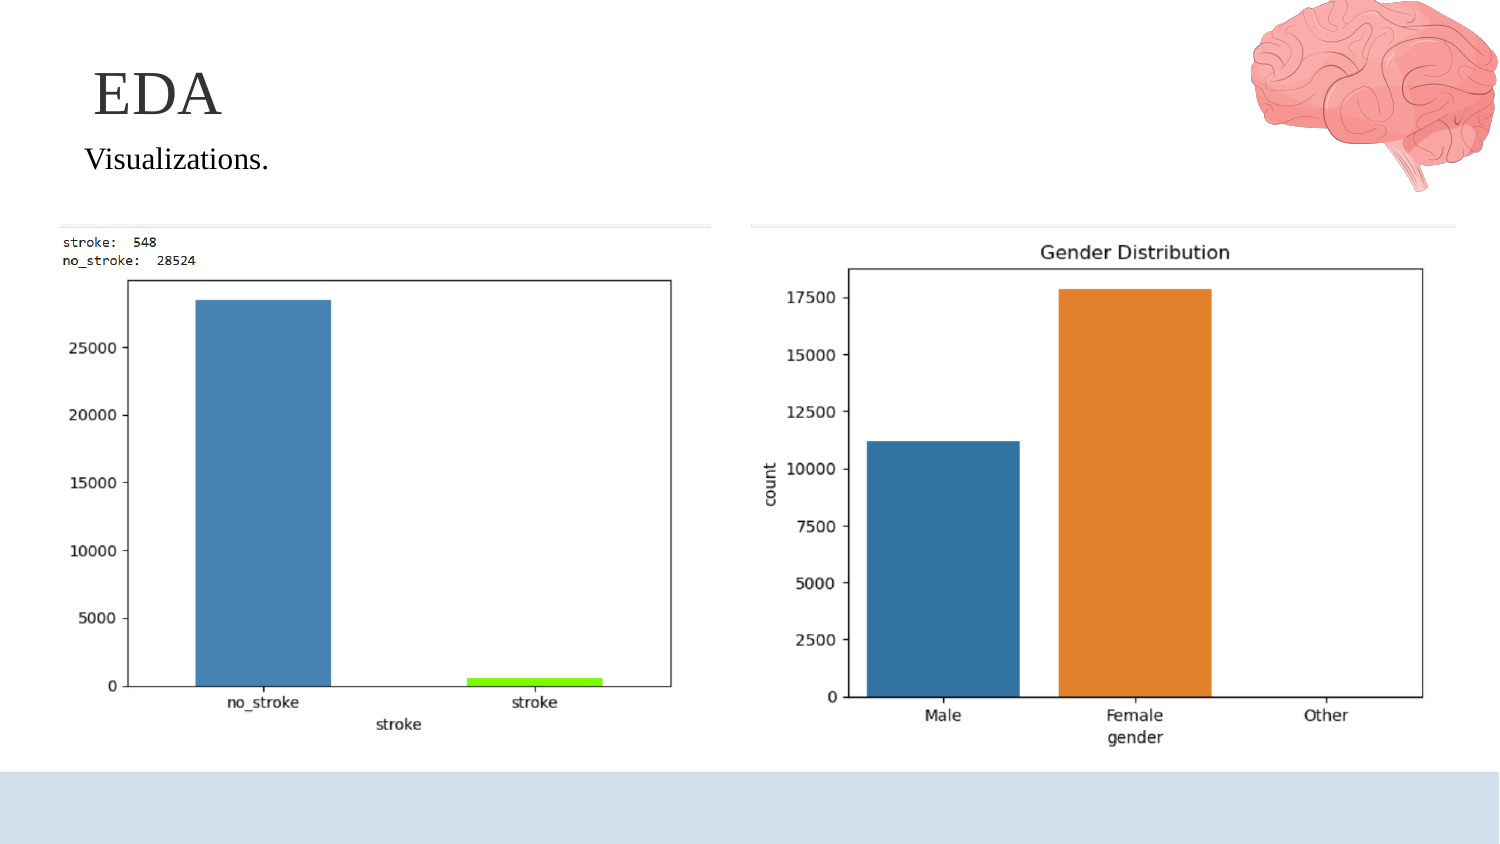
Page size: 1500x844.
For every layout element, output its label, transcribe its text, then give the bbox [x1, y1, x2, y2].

text_box Visualizations. [69, 130, 702, 183]
picture [1234, 0, 1500, 204]
picture [59, 224, 711, 735]
picture [749, 224, 1456, 757]
title EDA [78, 36, 1229, 131]
